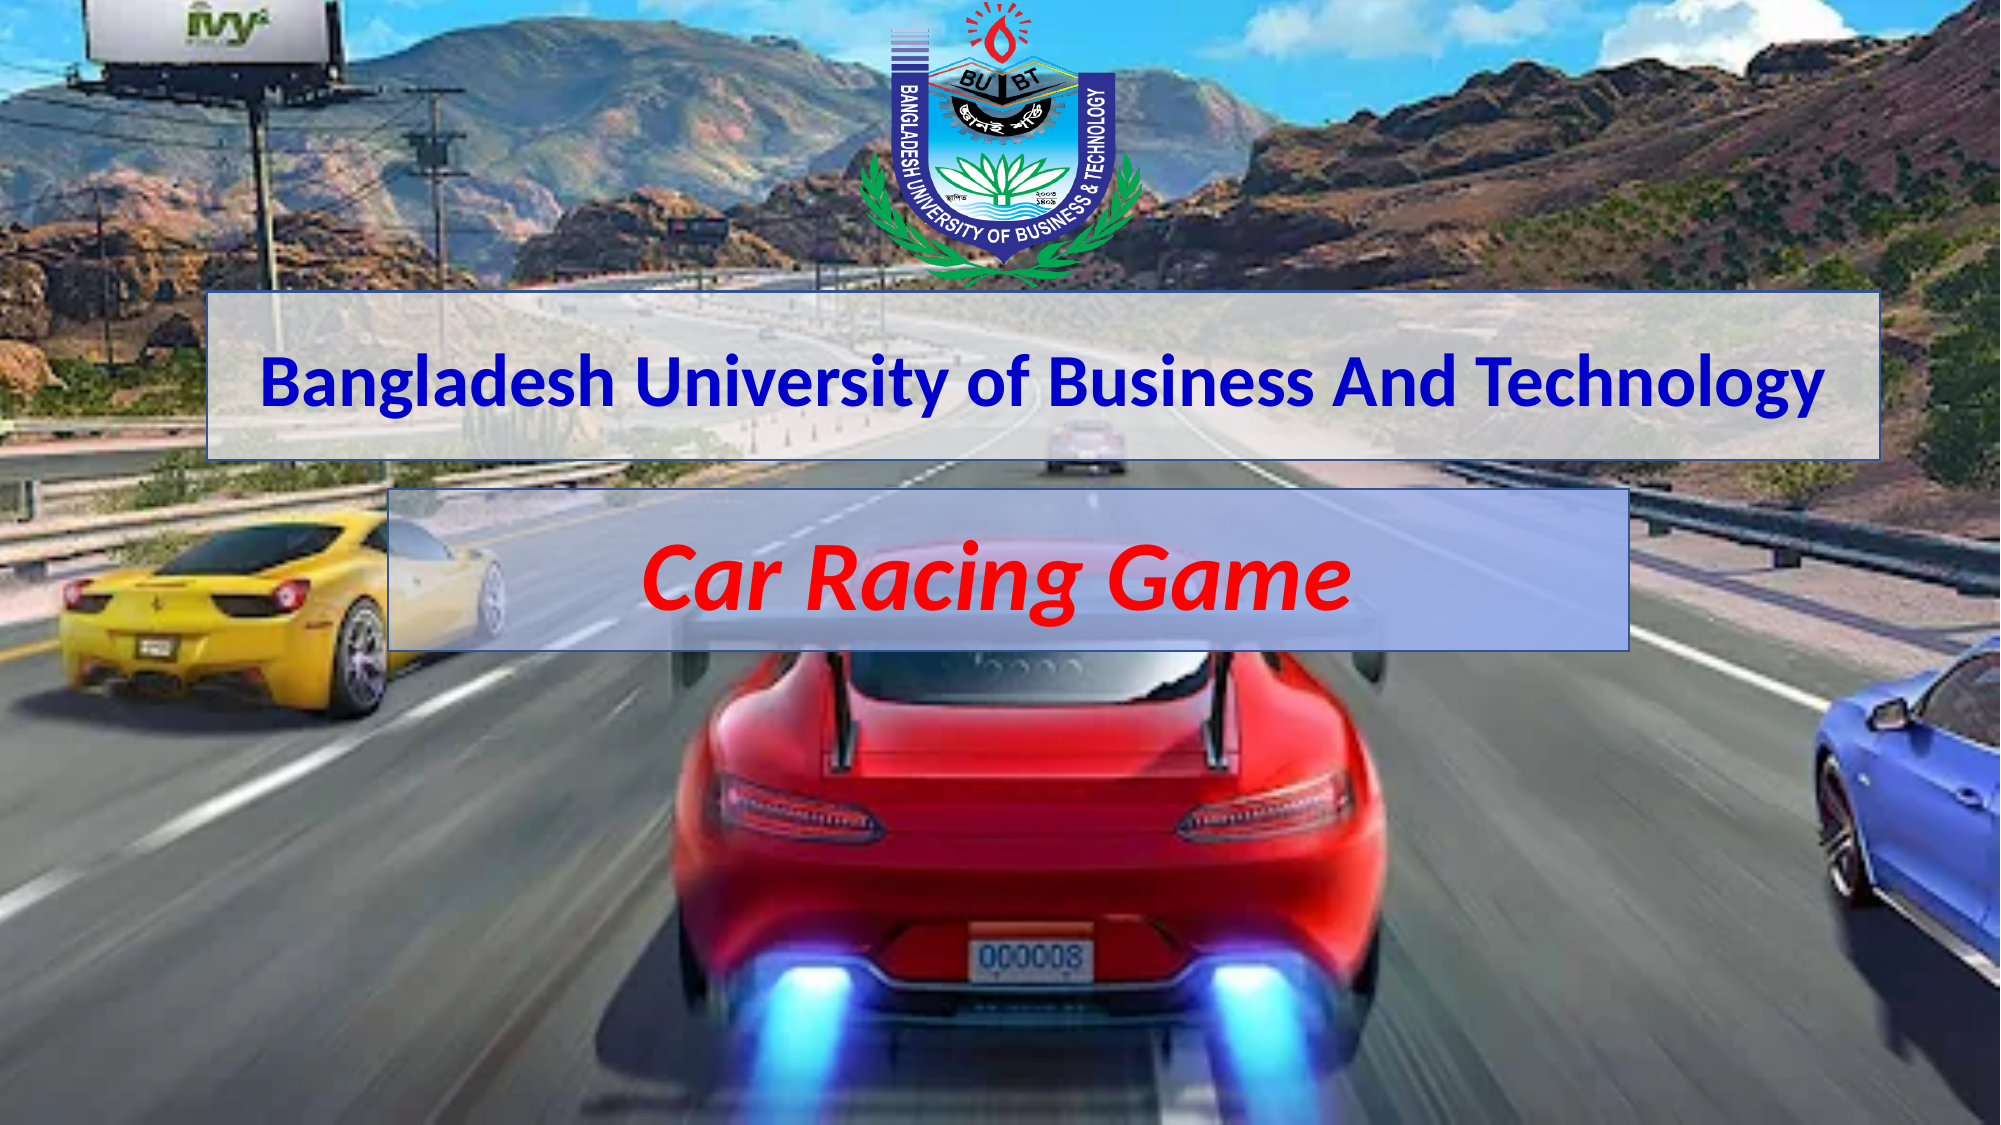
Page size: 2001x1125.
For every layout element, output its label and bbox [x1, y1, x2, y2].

picture [0, 0, 2000, 1125]
list [856, 0, 1144, 292]
